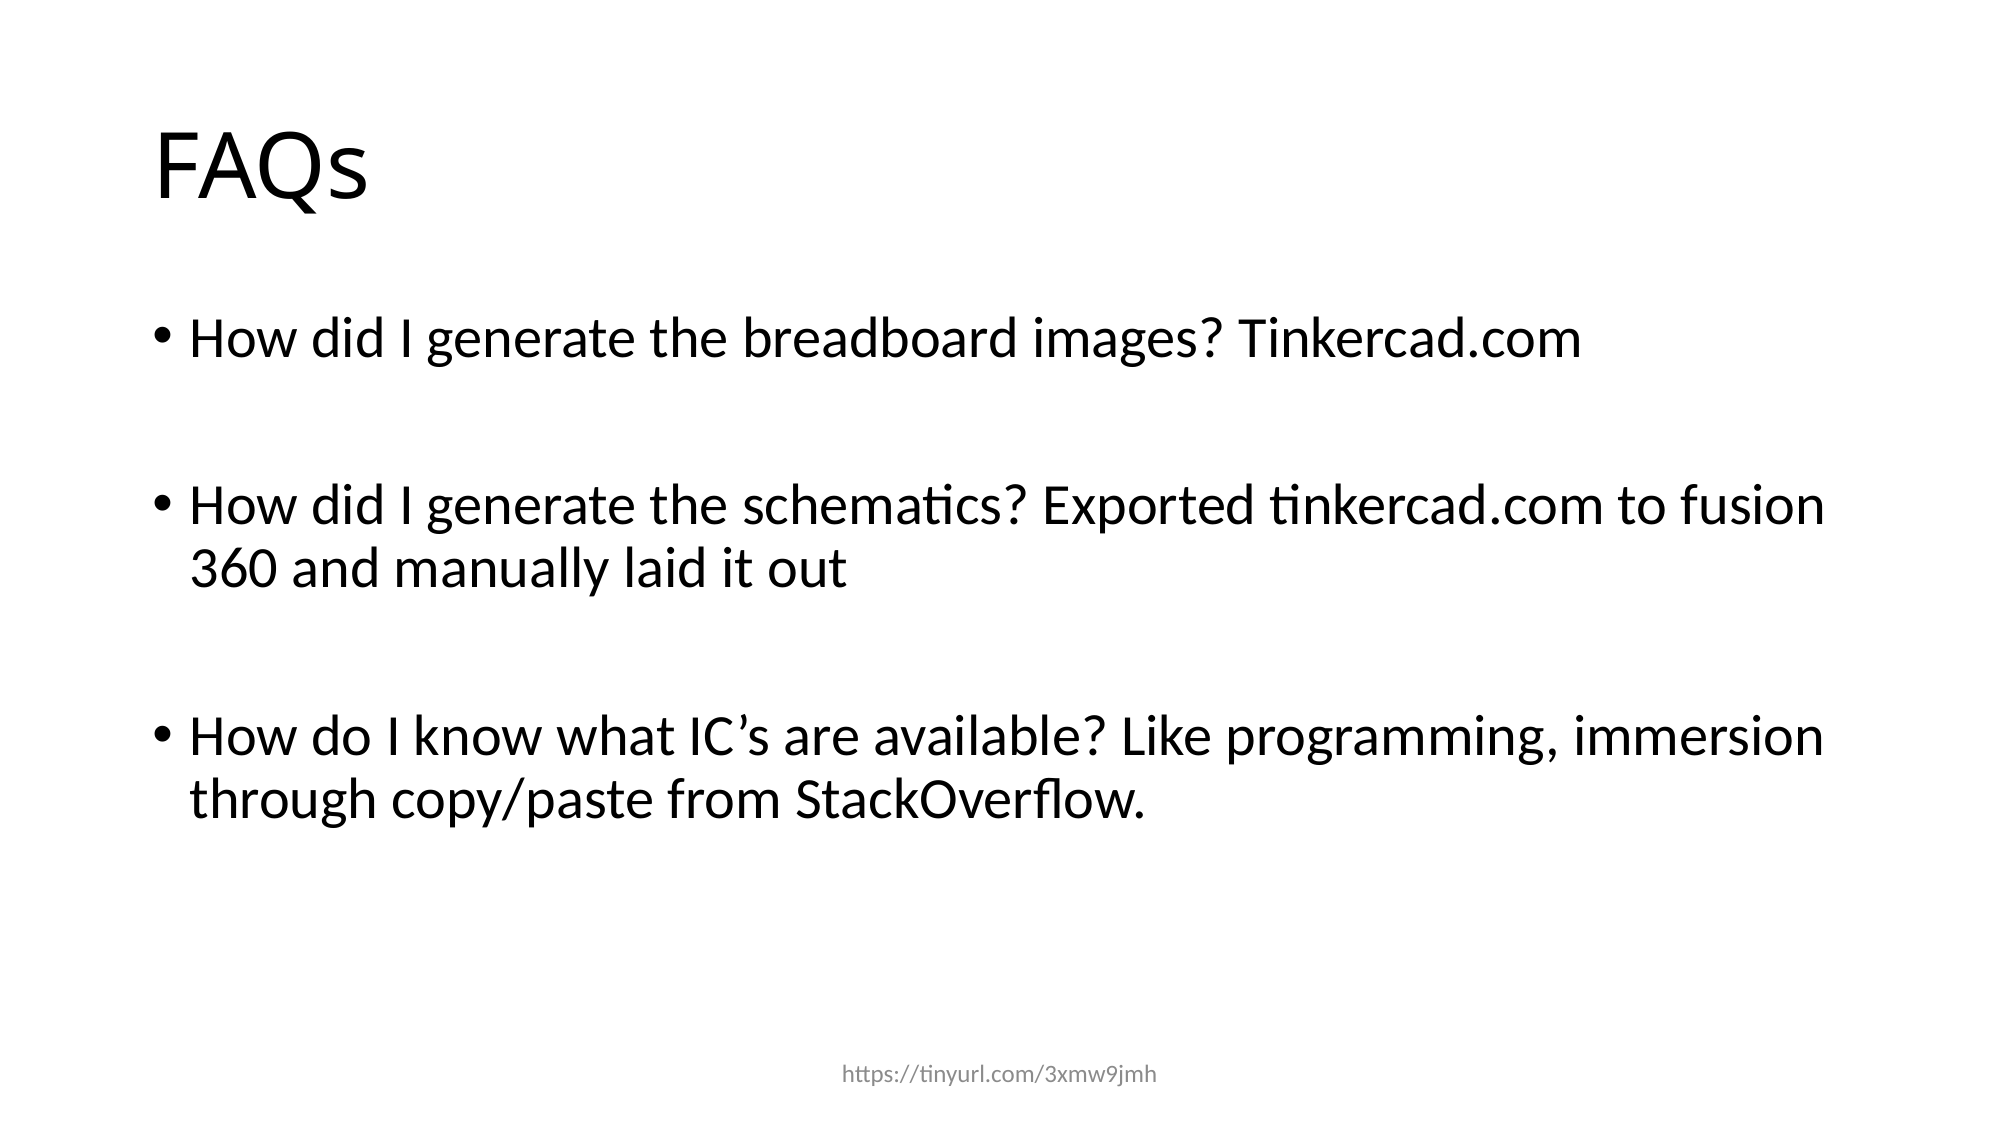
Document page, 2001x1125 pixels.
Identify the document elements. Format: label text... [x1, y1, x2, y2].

title FAQs [137, 59, 1863, 278]
footer https://tinyurl.com/3xmw9jmh [662, 1042, 1338, 1103]
list How did I generate the breadboard images? Tinkercad.com How did I generate the schematics? Exported tinkercad.com to fusion 360 and manually laid it out How do I know what IC’s are available? Like programming, immersion through copy/paste from StackOverflow. [137, 299, 1863, 1014]
